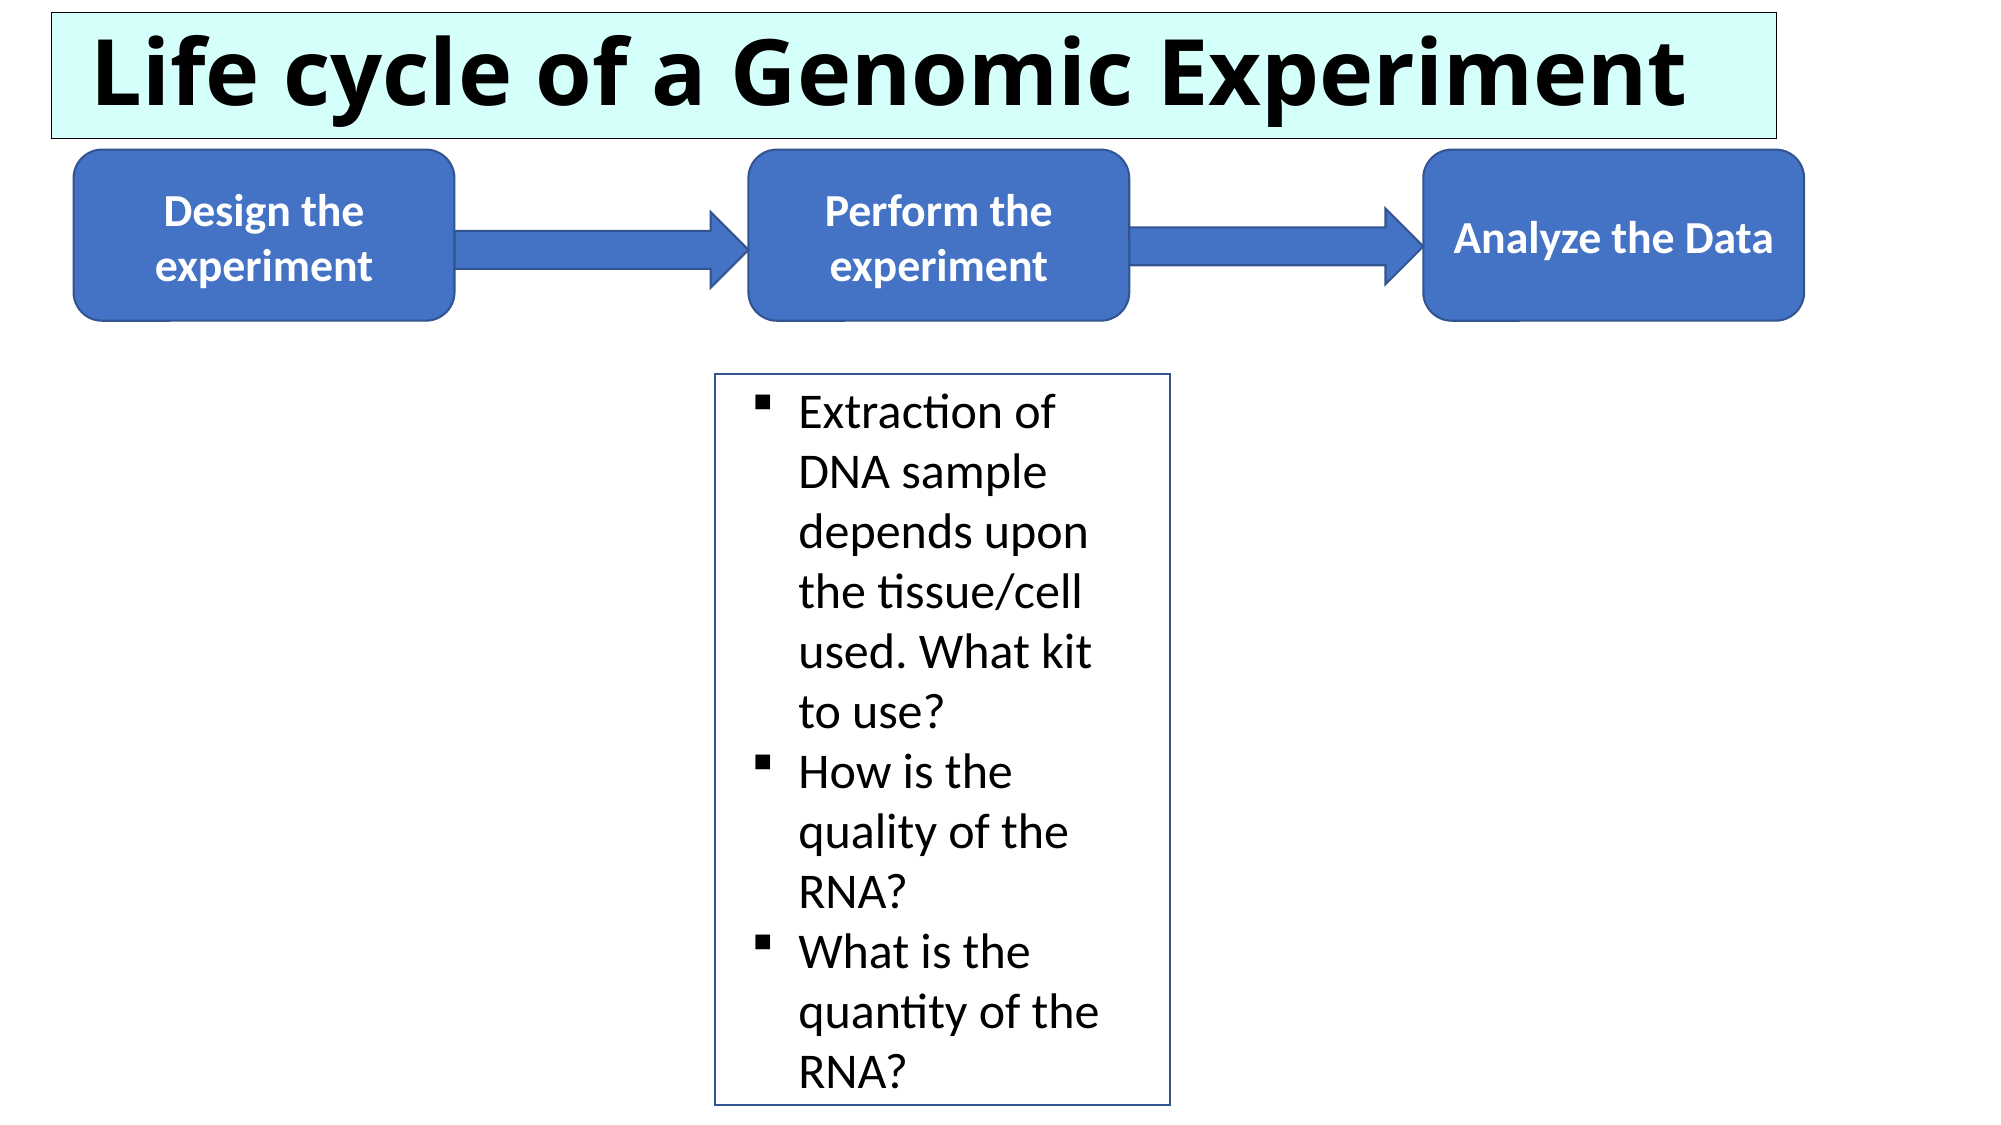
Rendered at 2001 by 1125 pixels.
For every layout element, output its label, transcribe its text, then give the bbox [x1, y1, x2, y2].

text_box [714, 373, 736, 1106]
text_box Design the experiment [72, 148, 456, 322]
text_box [1152, 373, 1171, 1106]
text_box Perform the experiment [747, 148, 1131, 322]
text_box [1128, 206, 1425, 287]
text_box Analyze the Data [1422, 148, 1806, 322]
text_box Extraction of DNA sample depends upon the tissue/cell used. What kit to use? How is the quality of the RNA? What is the quantity of the RNA? [736, 371, 1152, 1125]
text_box [453, 209, 750, 291]
text_box Life cycle of a Genomic Experiment [51, 12, 1777, 139]
